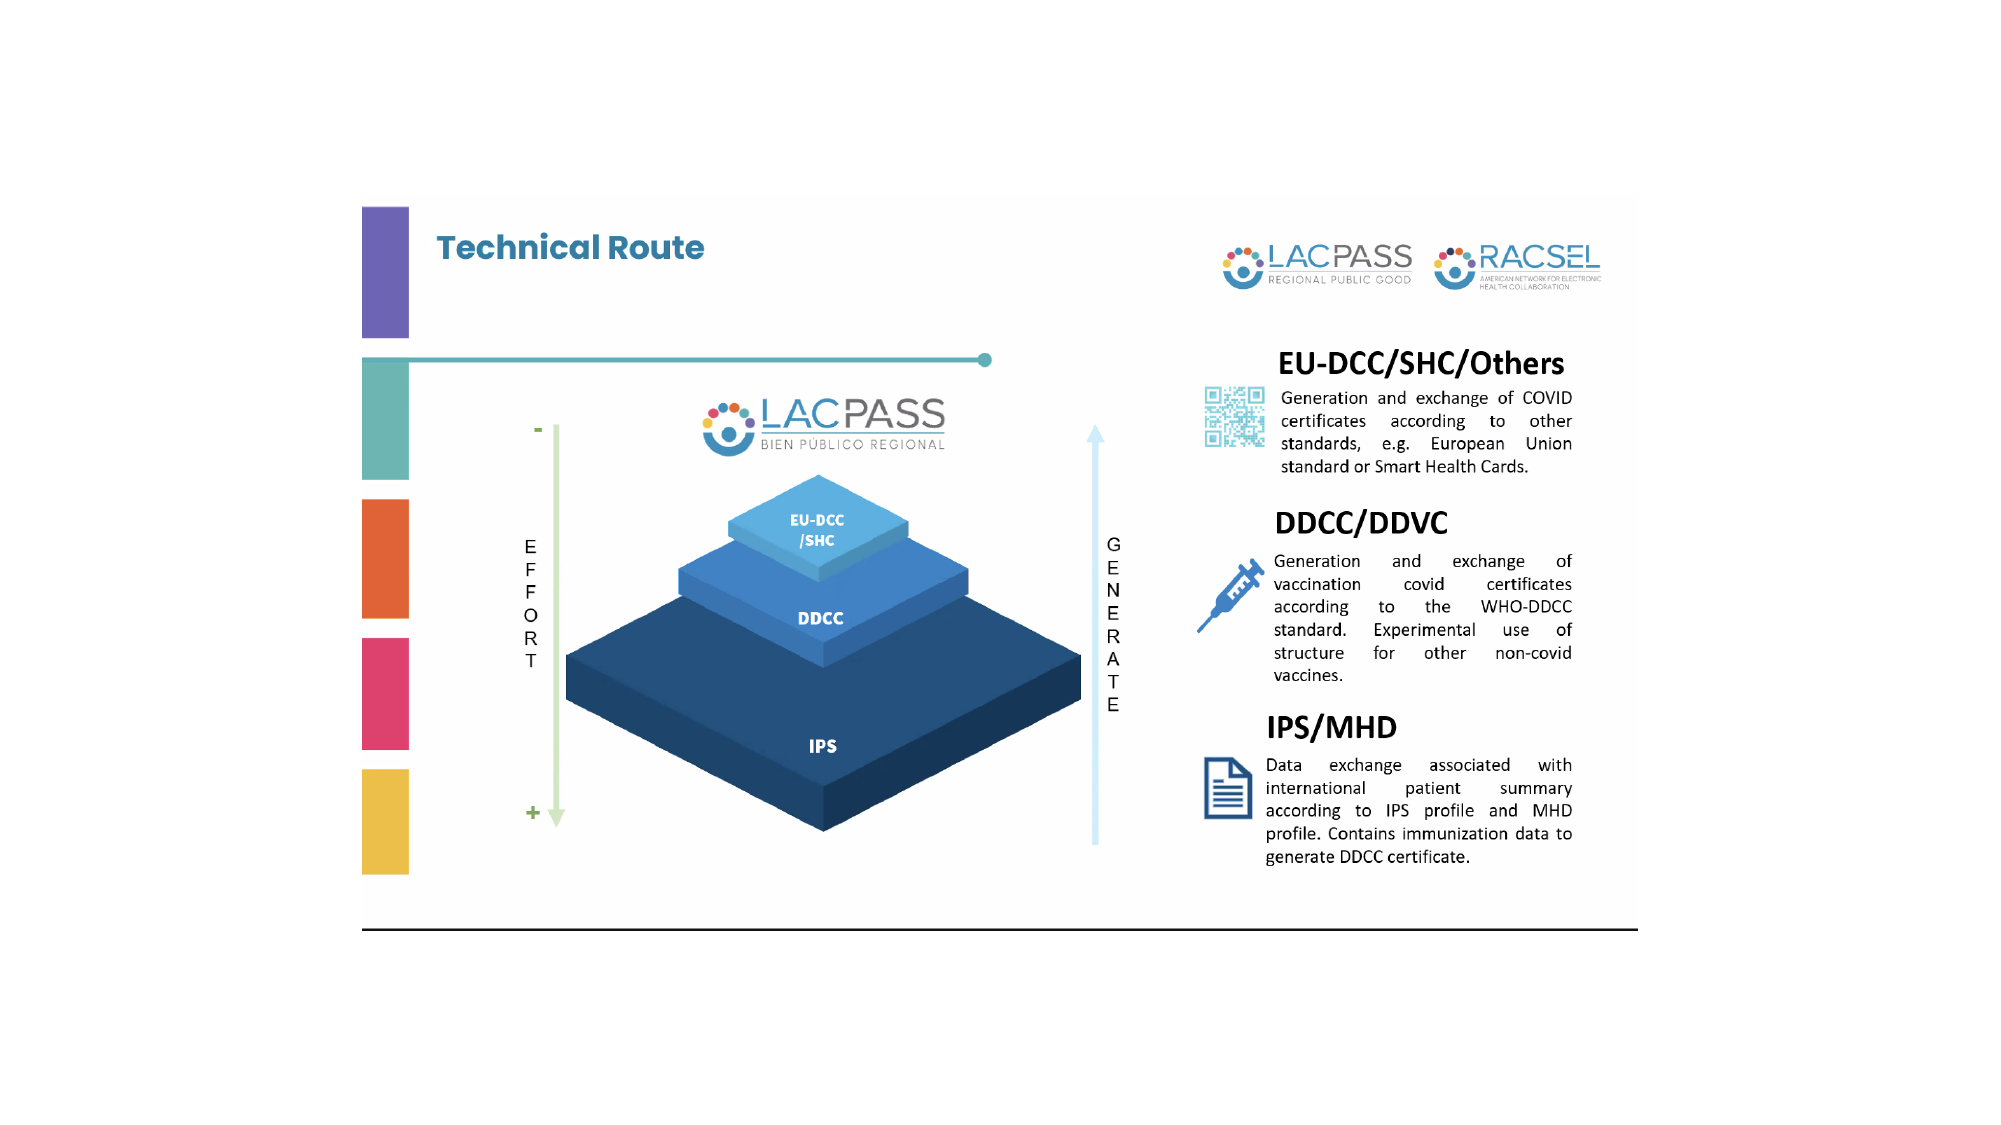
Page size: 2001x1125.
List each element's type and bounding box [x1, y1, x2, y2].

picture [361, 193, 1638, 932]
